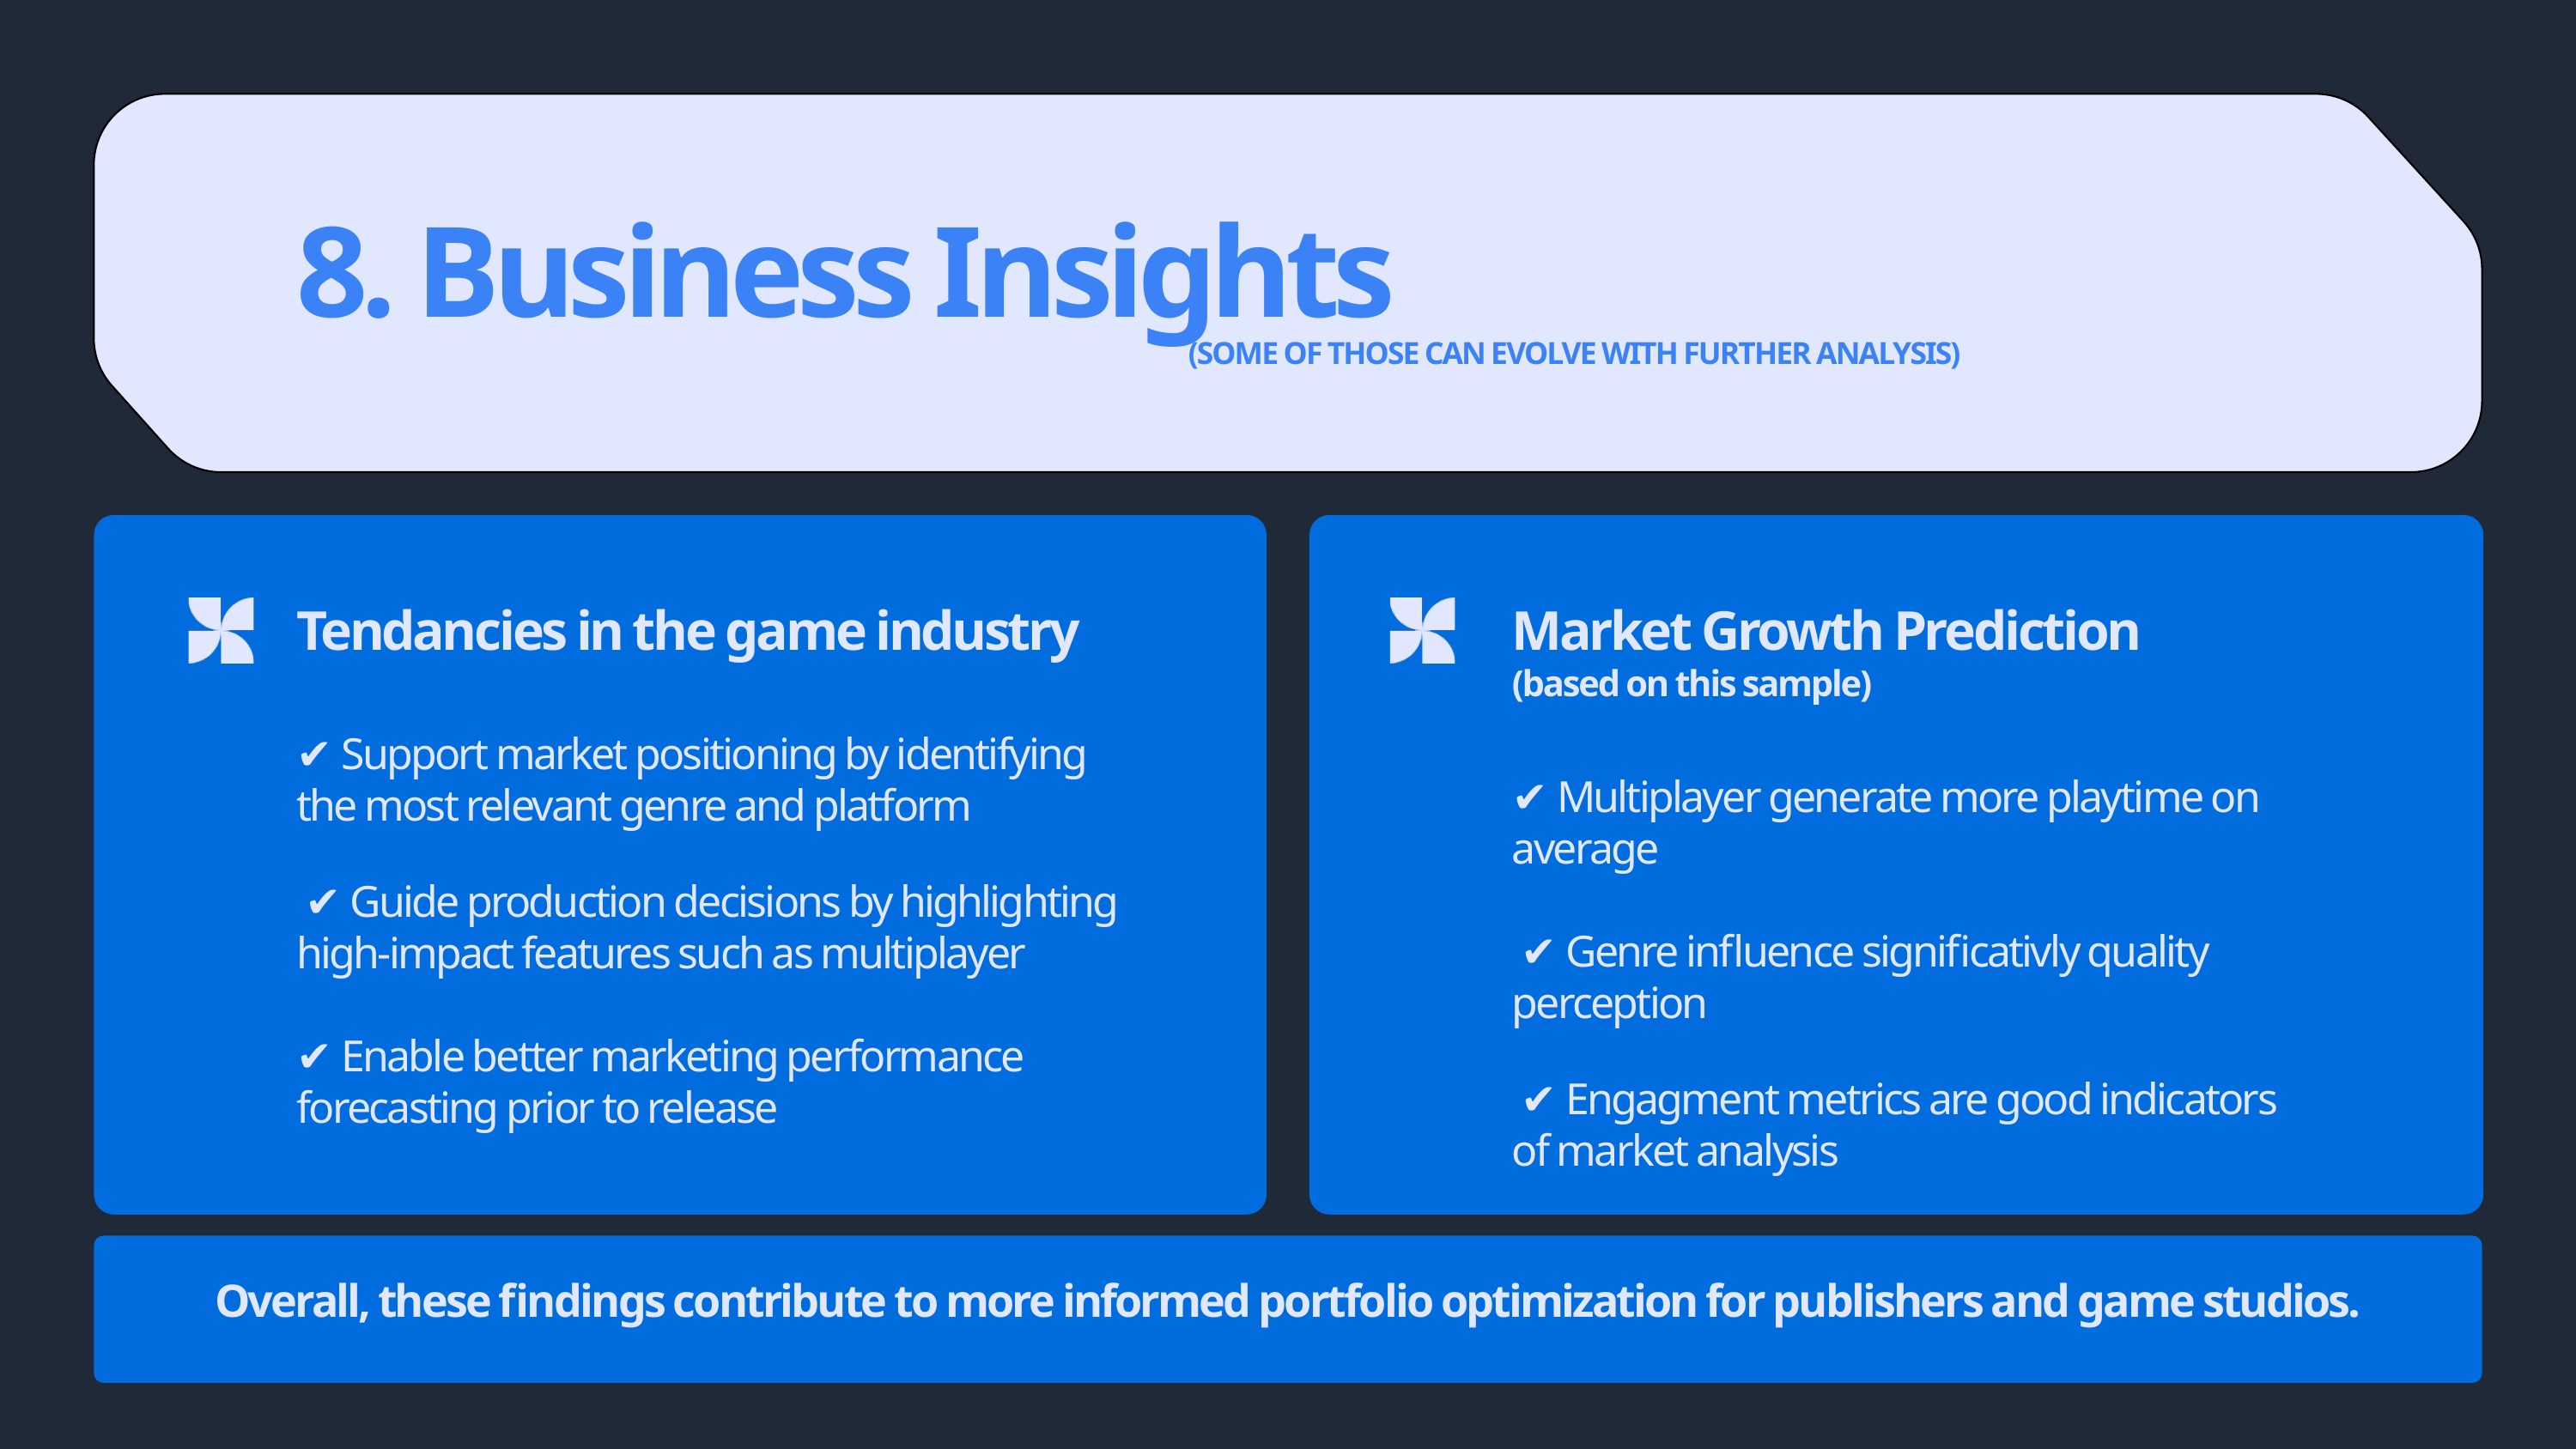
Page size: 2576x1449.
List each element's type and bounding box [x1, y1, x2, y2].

text_box [94, 1235, 2482, 1384]
text_box [94, 514, 1267, 1215]
text_box [94, 94, 2482, 473]
text_box [296, 597, 1146, 1234]
text_box [1309, 514, 2484, 1215]
text_box [1511, 597, 2280, 1215]
